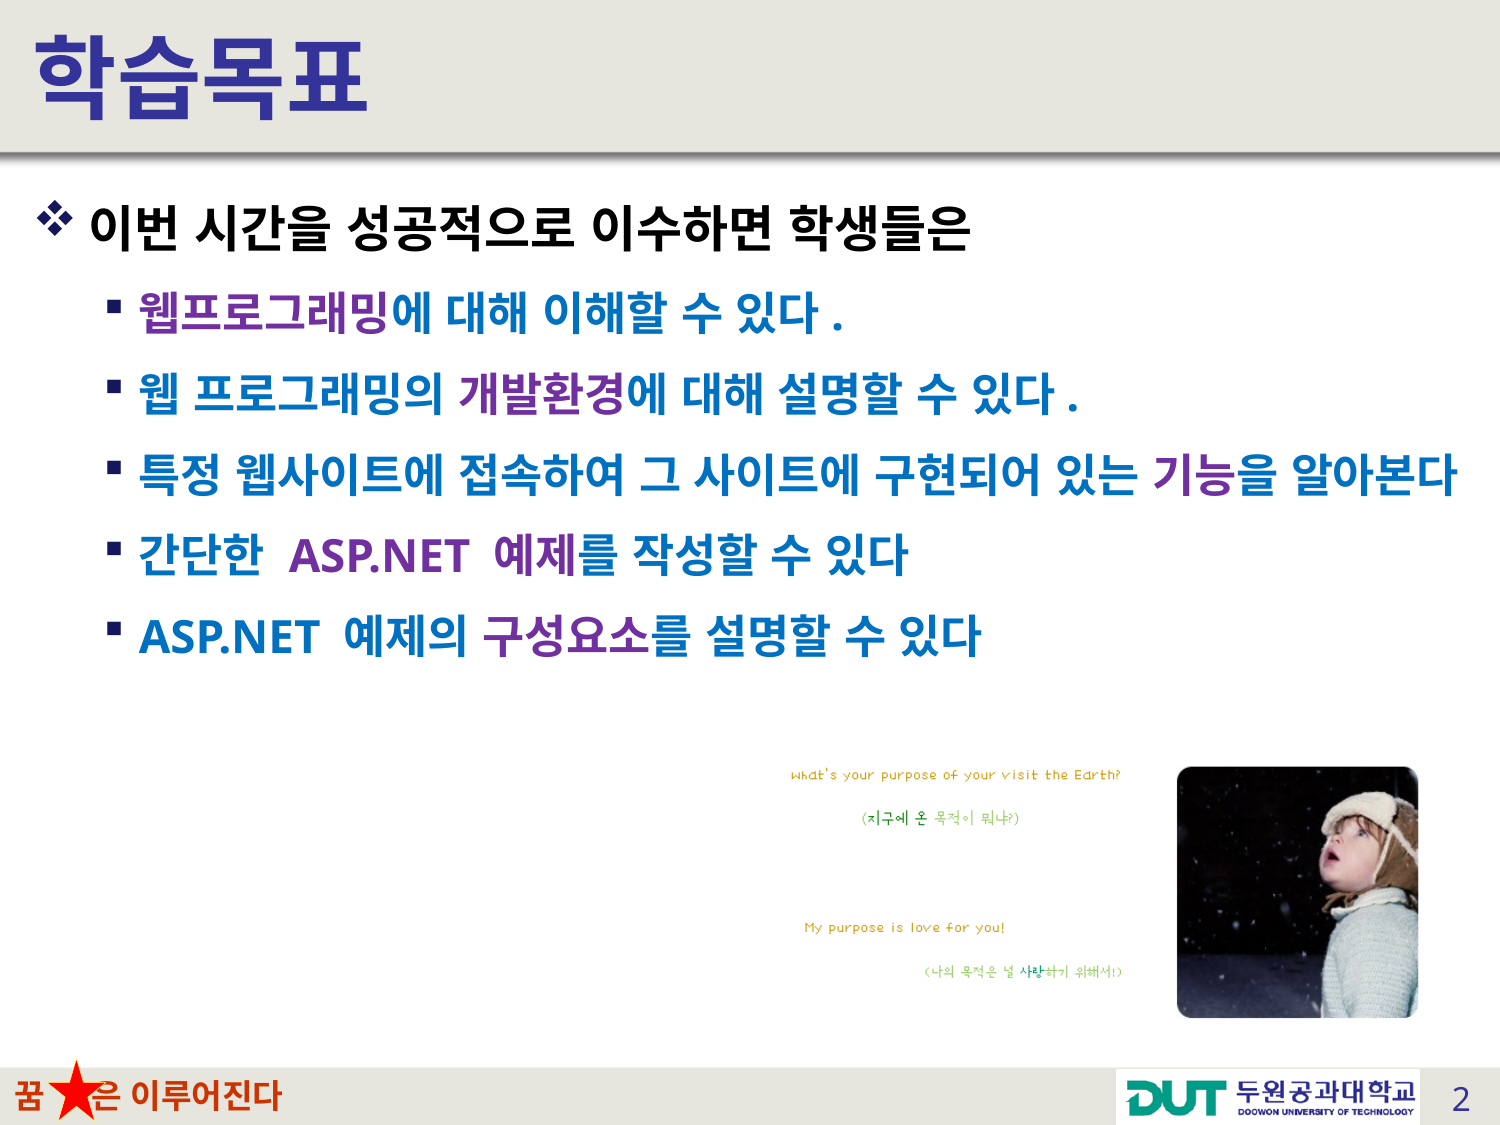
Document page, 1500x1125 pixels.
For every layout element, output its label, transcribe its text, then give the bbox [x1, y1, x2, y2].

picture [784, 761, 1424, 1025]
list 이번 시간을 성공적으로 이수하면 학생들은 웹프로그래밍에 대해 이해할 수 있다. 웹 프로그래밍의 개발환경에 대해 설명할 수 있다. 특정 웹사이트에 접속하여 그 사이트에 구현되어 있는 기능을 알아본다 간단한 ASP.NET 예제를 작성할 수 있다 ASP.NET 예제의 구성요소를 설명할 수 있다 [17, 160, 1487, 1067]
picture [100, 1085, 113, 1090]
picture [0, 0, 1500, 173]
picture [0, 1066, 1500, 1125]
title 학습목표 [17, 8, 1483, 142]
